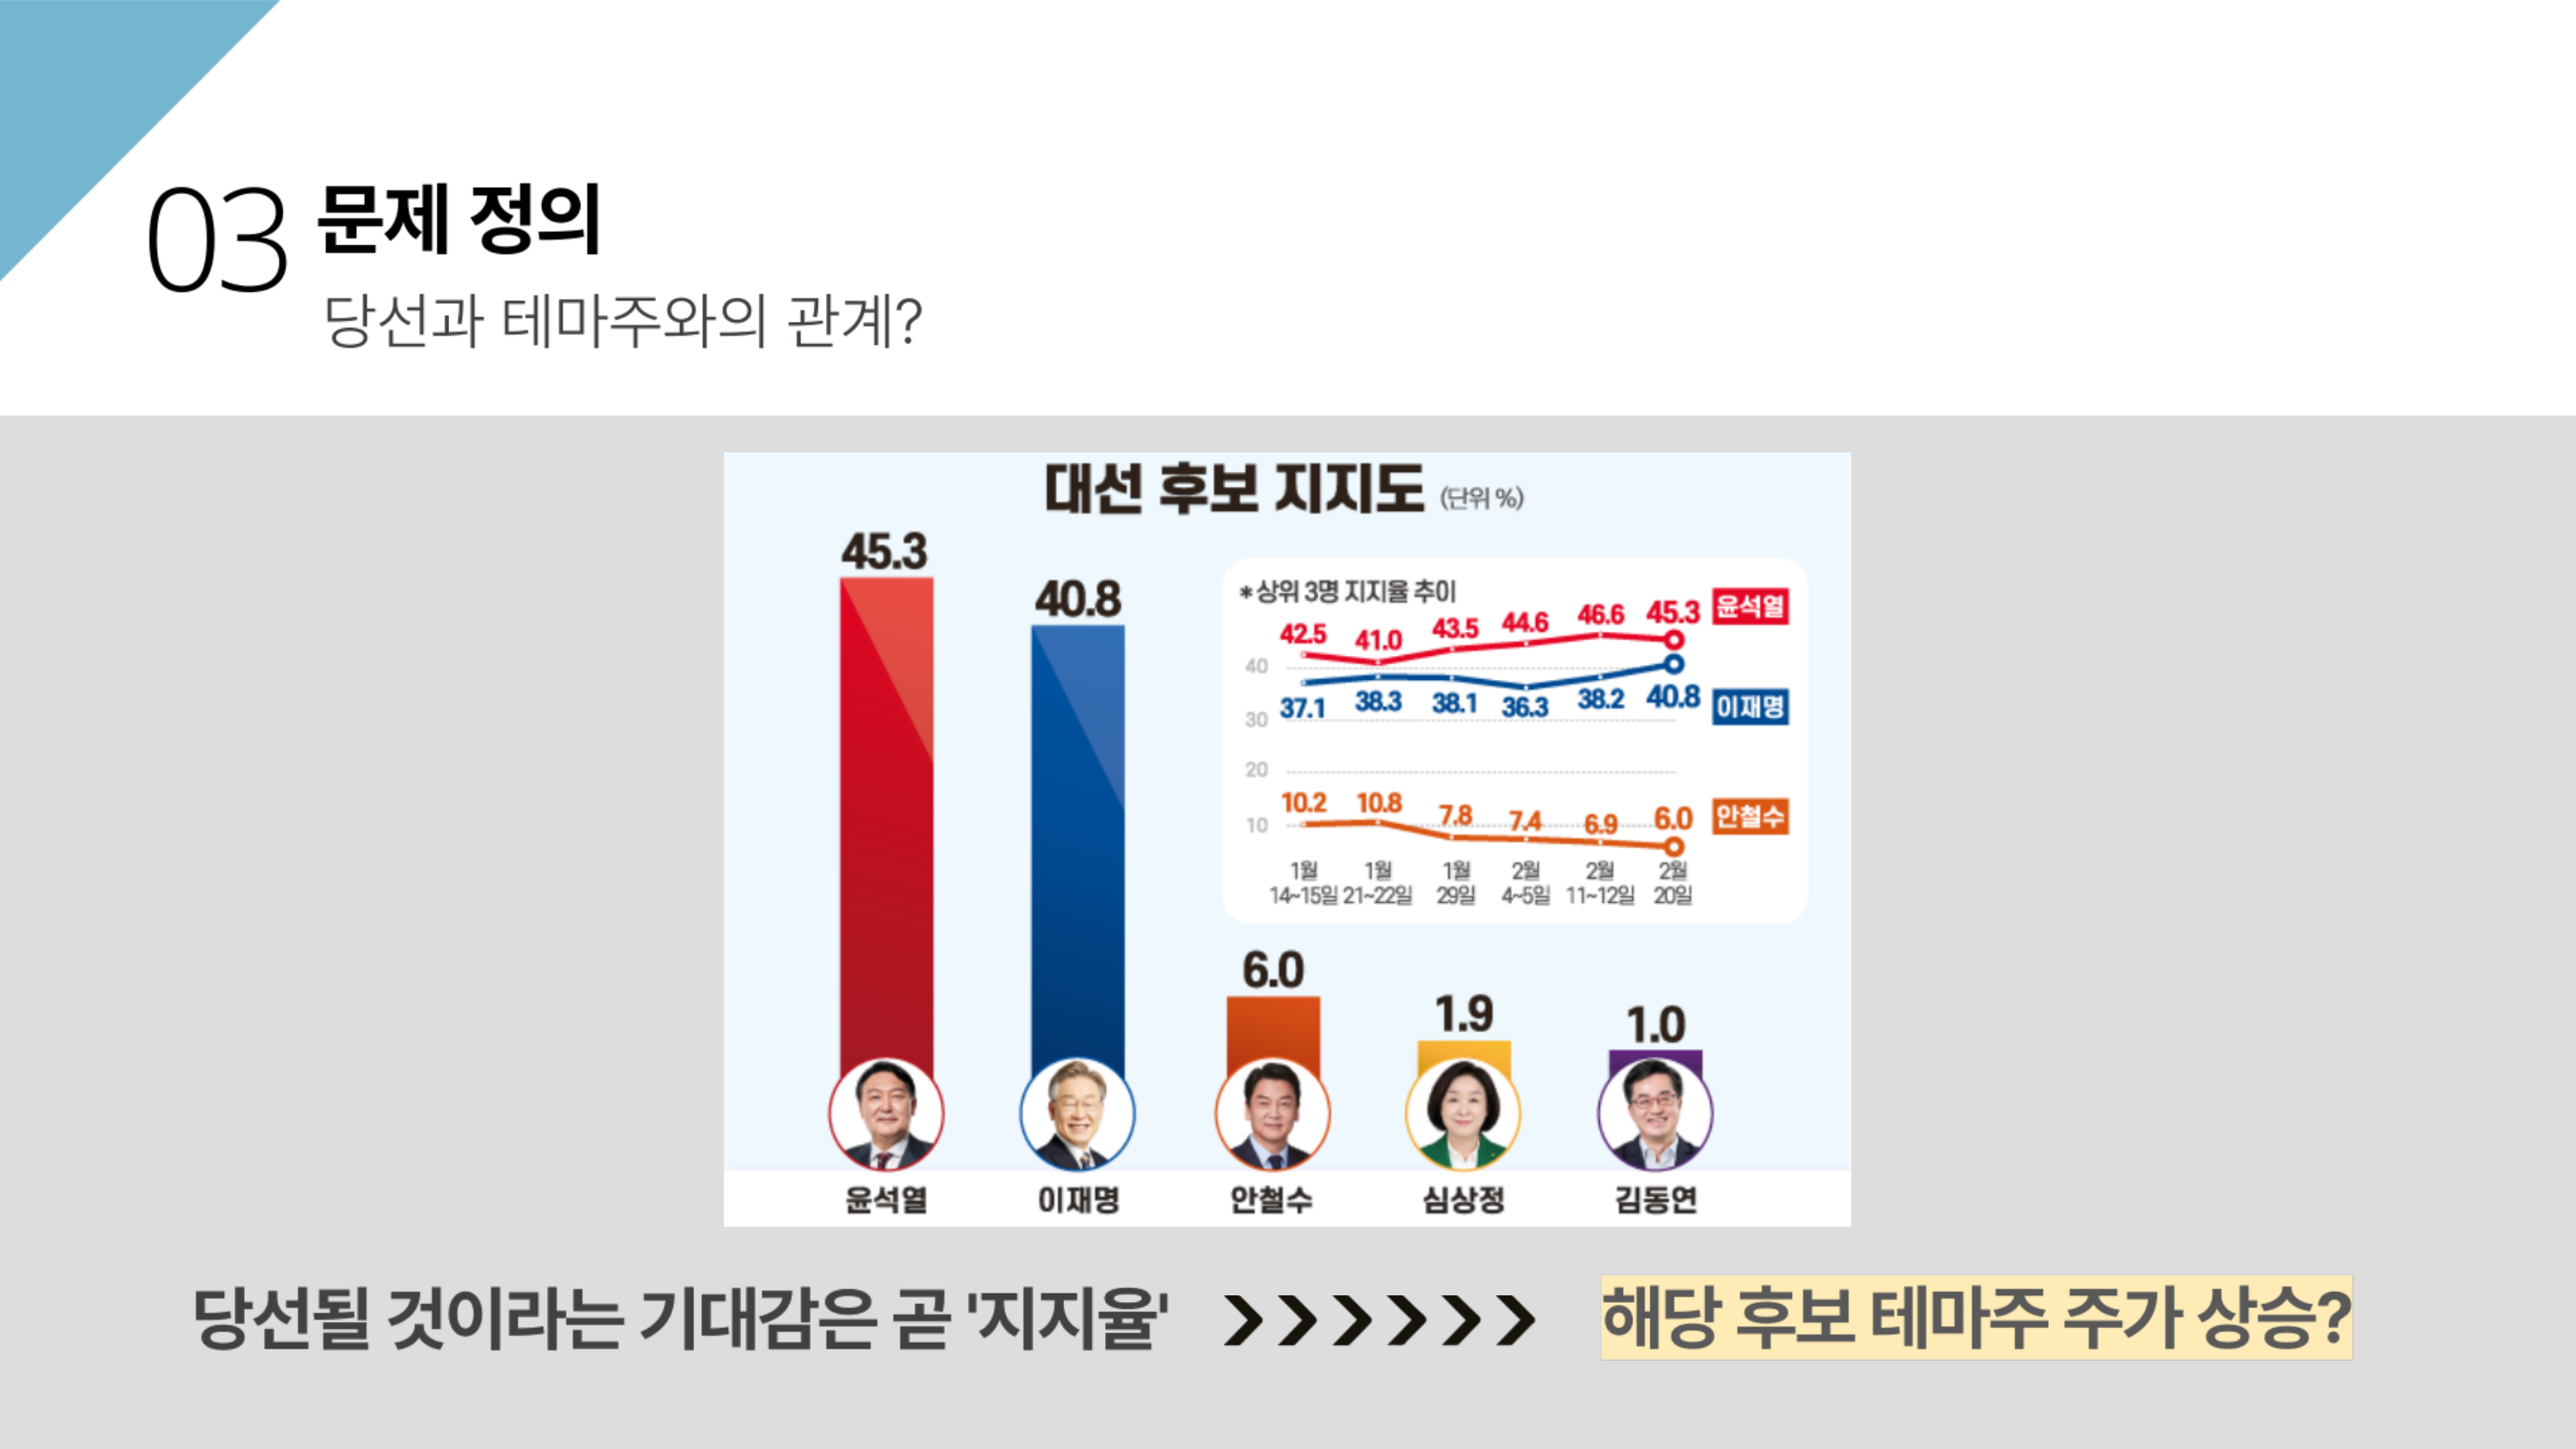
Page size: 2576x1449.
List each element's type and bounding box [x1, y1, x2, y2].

text_box [0, 415, 2576, 1449]
picture [119, 116, 951, 379]
text_box [0, 0, 282, 282]
text_box [160, 1270, 2415, 1373]
text_box [724, 452, 1851, 1227]
